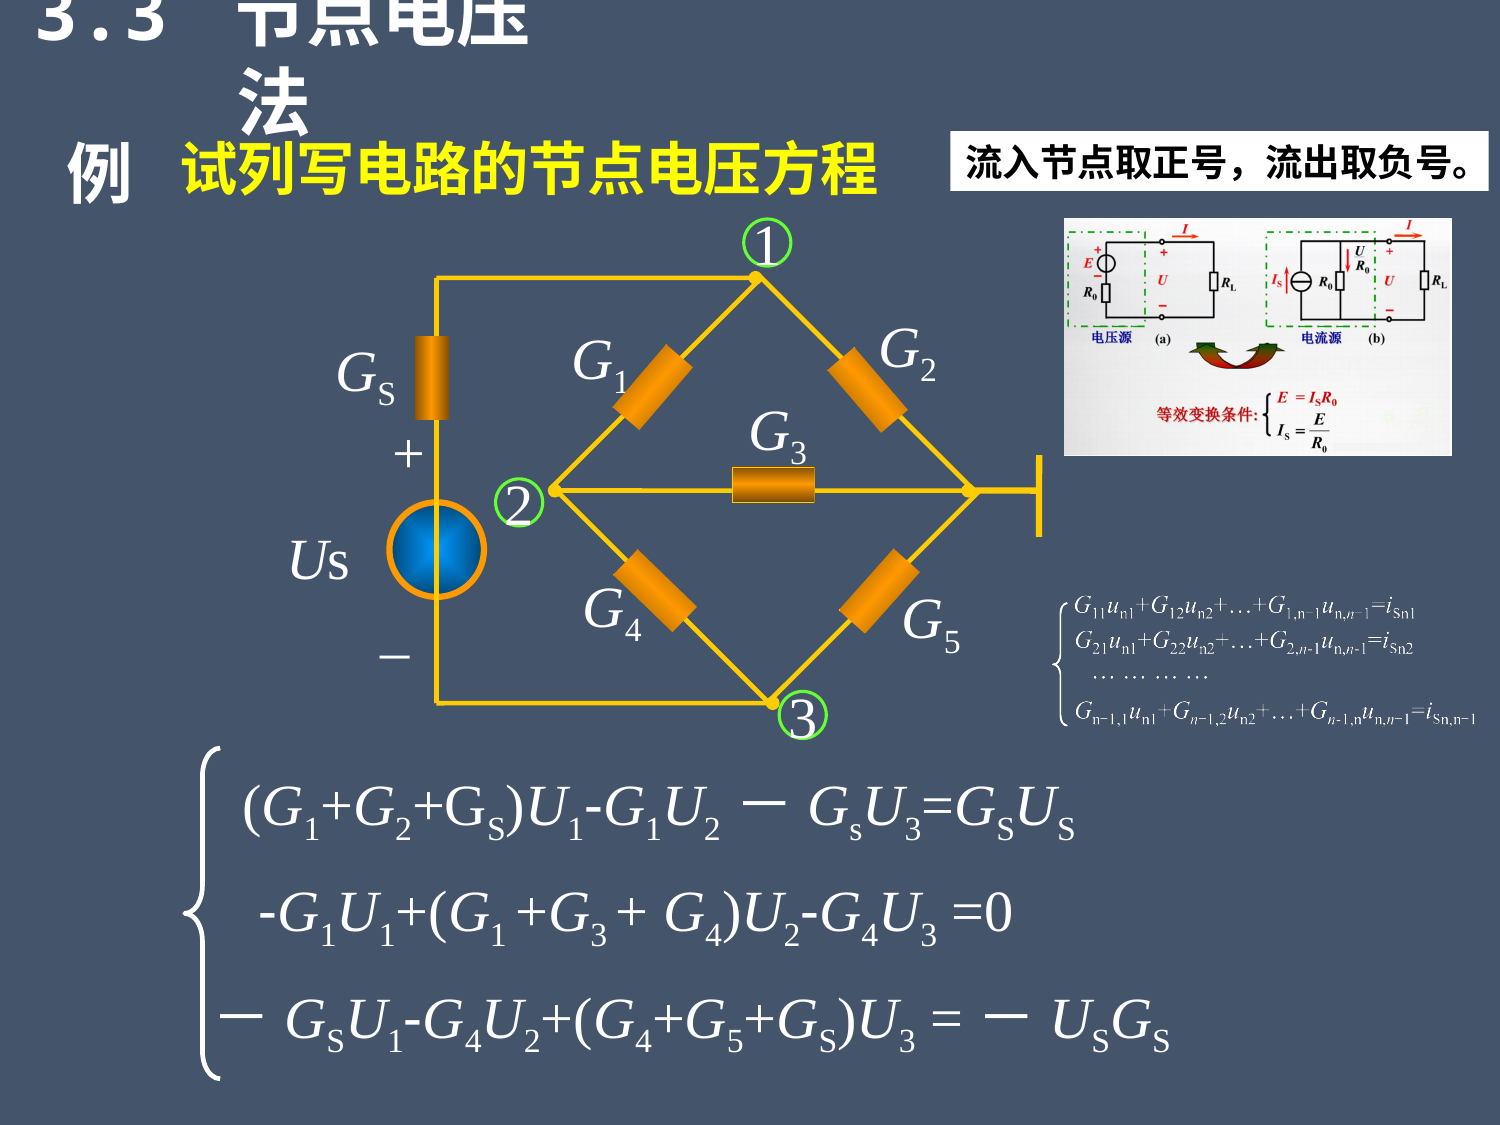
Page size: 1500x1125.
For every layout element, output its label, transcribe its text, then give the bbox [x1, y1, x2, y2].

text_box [271, 219, 1042, 739]
text_box 例 [51, 153, 160, 220]
picture [1052, 580, 1489, 739]
text_box －GSU1-G4U2+(G4+G5+GS)U3 =－USGS [221, 972, 1186, 1067]
text_box [184, 748, 221, 1079]
text_box －GSU1-G4U2+(G4+G5+GS)U3 =－USGS [197, 972, 205, 1067]
text_box 3.3 节点电压法 [0, 0, 566, 153]
text_box 流入节点取正号，流出取负号。 [950, 131, 1489, 191]
text_box (G1+G2+GS)U1-G1U2－GsU3=GSUS [227, 759, 1091, 855]
text_box 试列写电路的节点电压方程 [164, 124, 1110, 210]
picture [1064, 218, 1452, 456]
text_box -G1U1+(G1 +G3 + G4)U2-G4U3 =0 [244, 866, 1029, 961]
